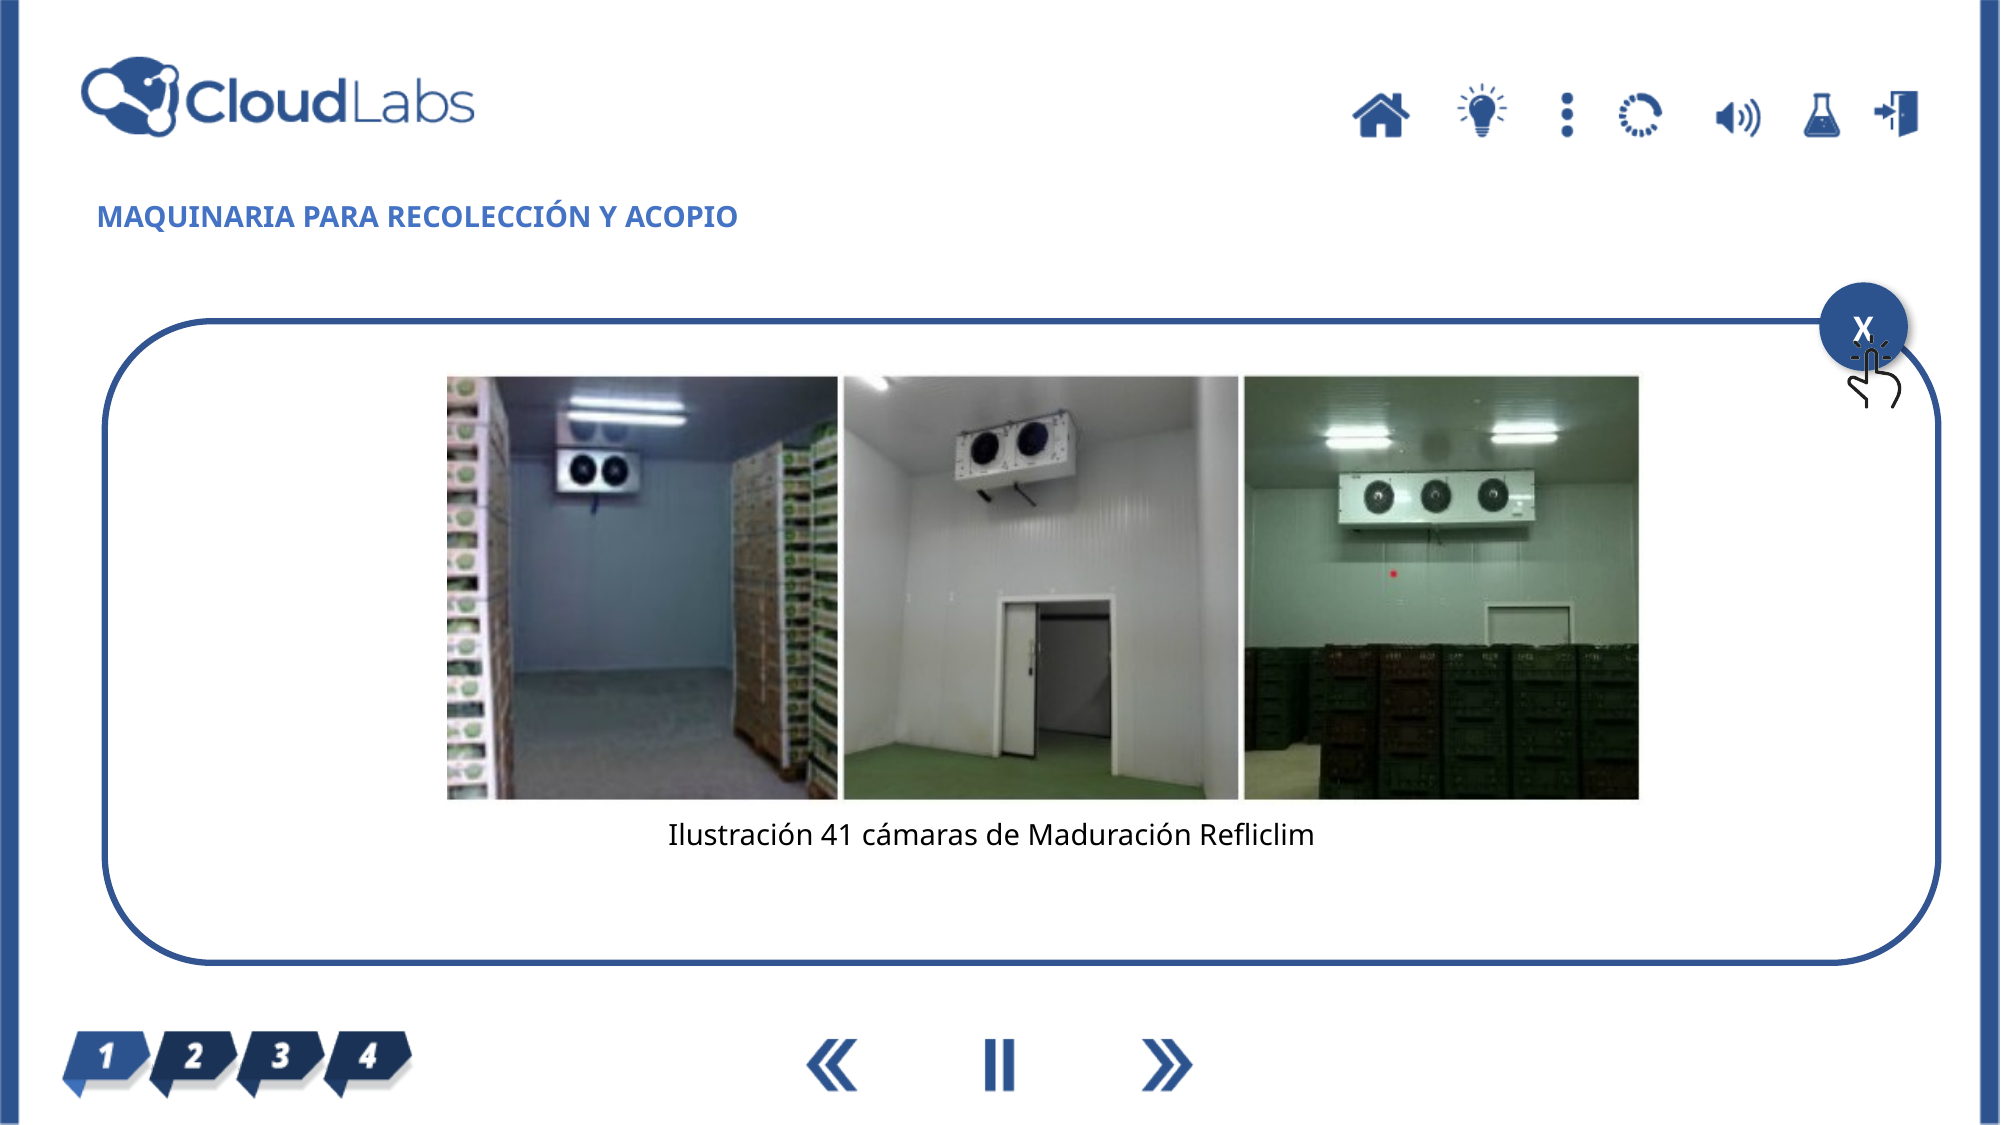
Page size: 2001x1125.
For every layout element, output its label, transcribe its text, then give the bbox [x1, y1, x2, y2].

text_box Ilustración 41 cámaras de Maduración Refliclim [653, 808, 1338, 859]
text_box X [1818, 281, 1909, 363]
text_box [103, 320, 1940, 964]
text_box MAQUINARIA PARA RECOLECCIÓN Y ACOPIO [81, 155, 755, 241]
picture [0, 0, 2000, 1125]
